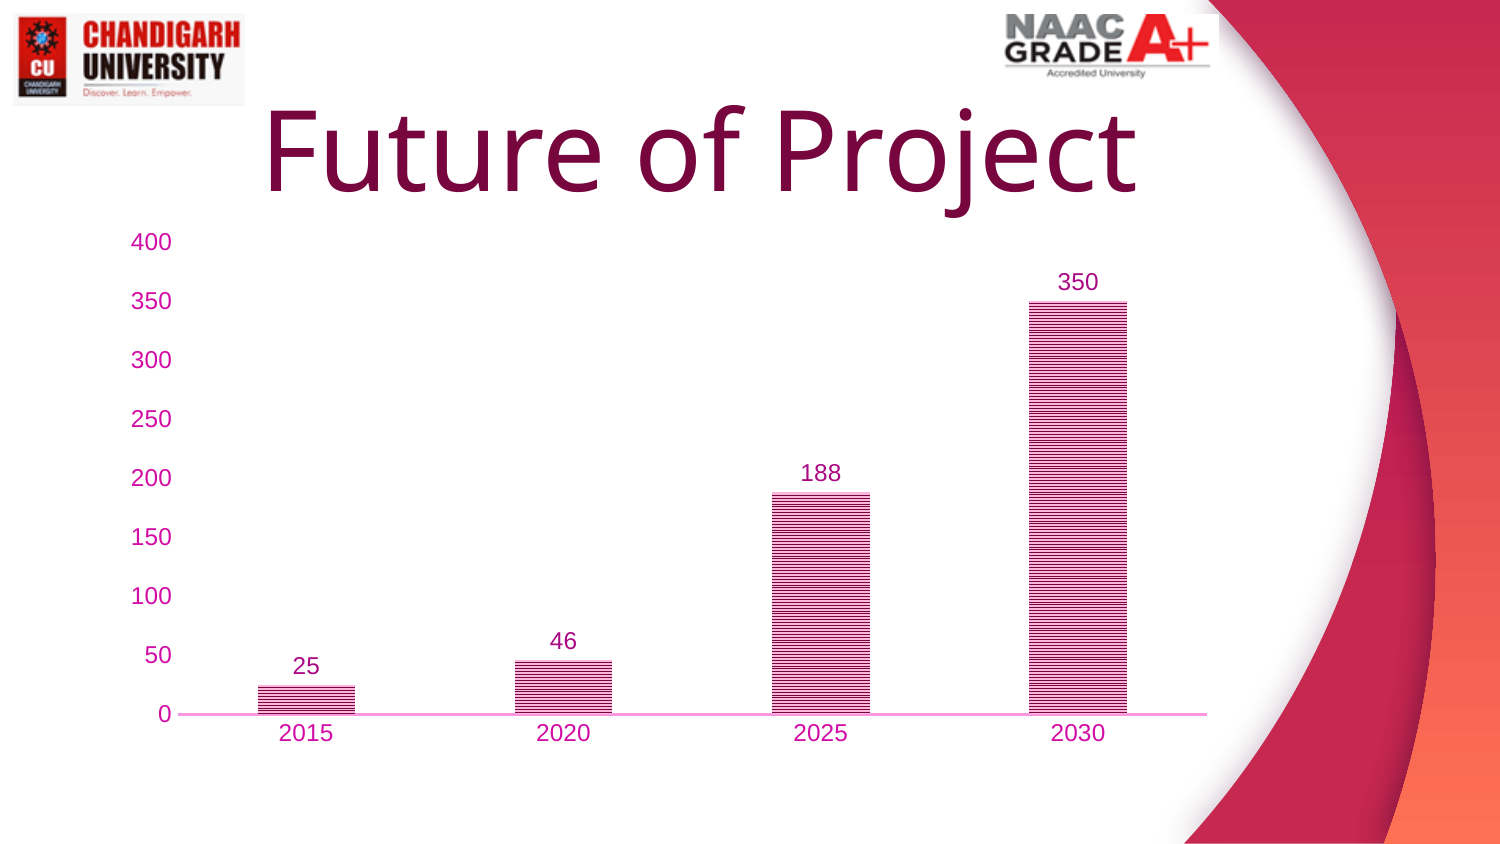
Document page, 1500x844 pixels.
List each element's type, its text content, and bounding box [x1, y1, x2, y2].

title Future of Project [260, 26, 1334, 217]
chart [130, 228, 1209, 756]
picture [13, 12, 245, 106]
text_box [1208, 0, 1500, 844]
picture [992, 14, 1220, 89]
